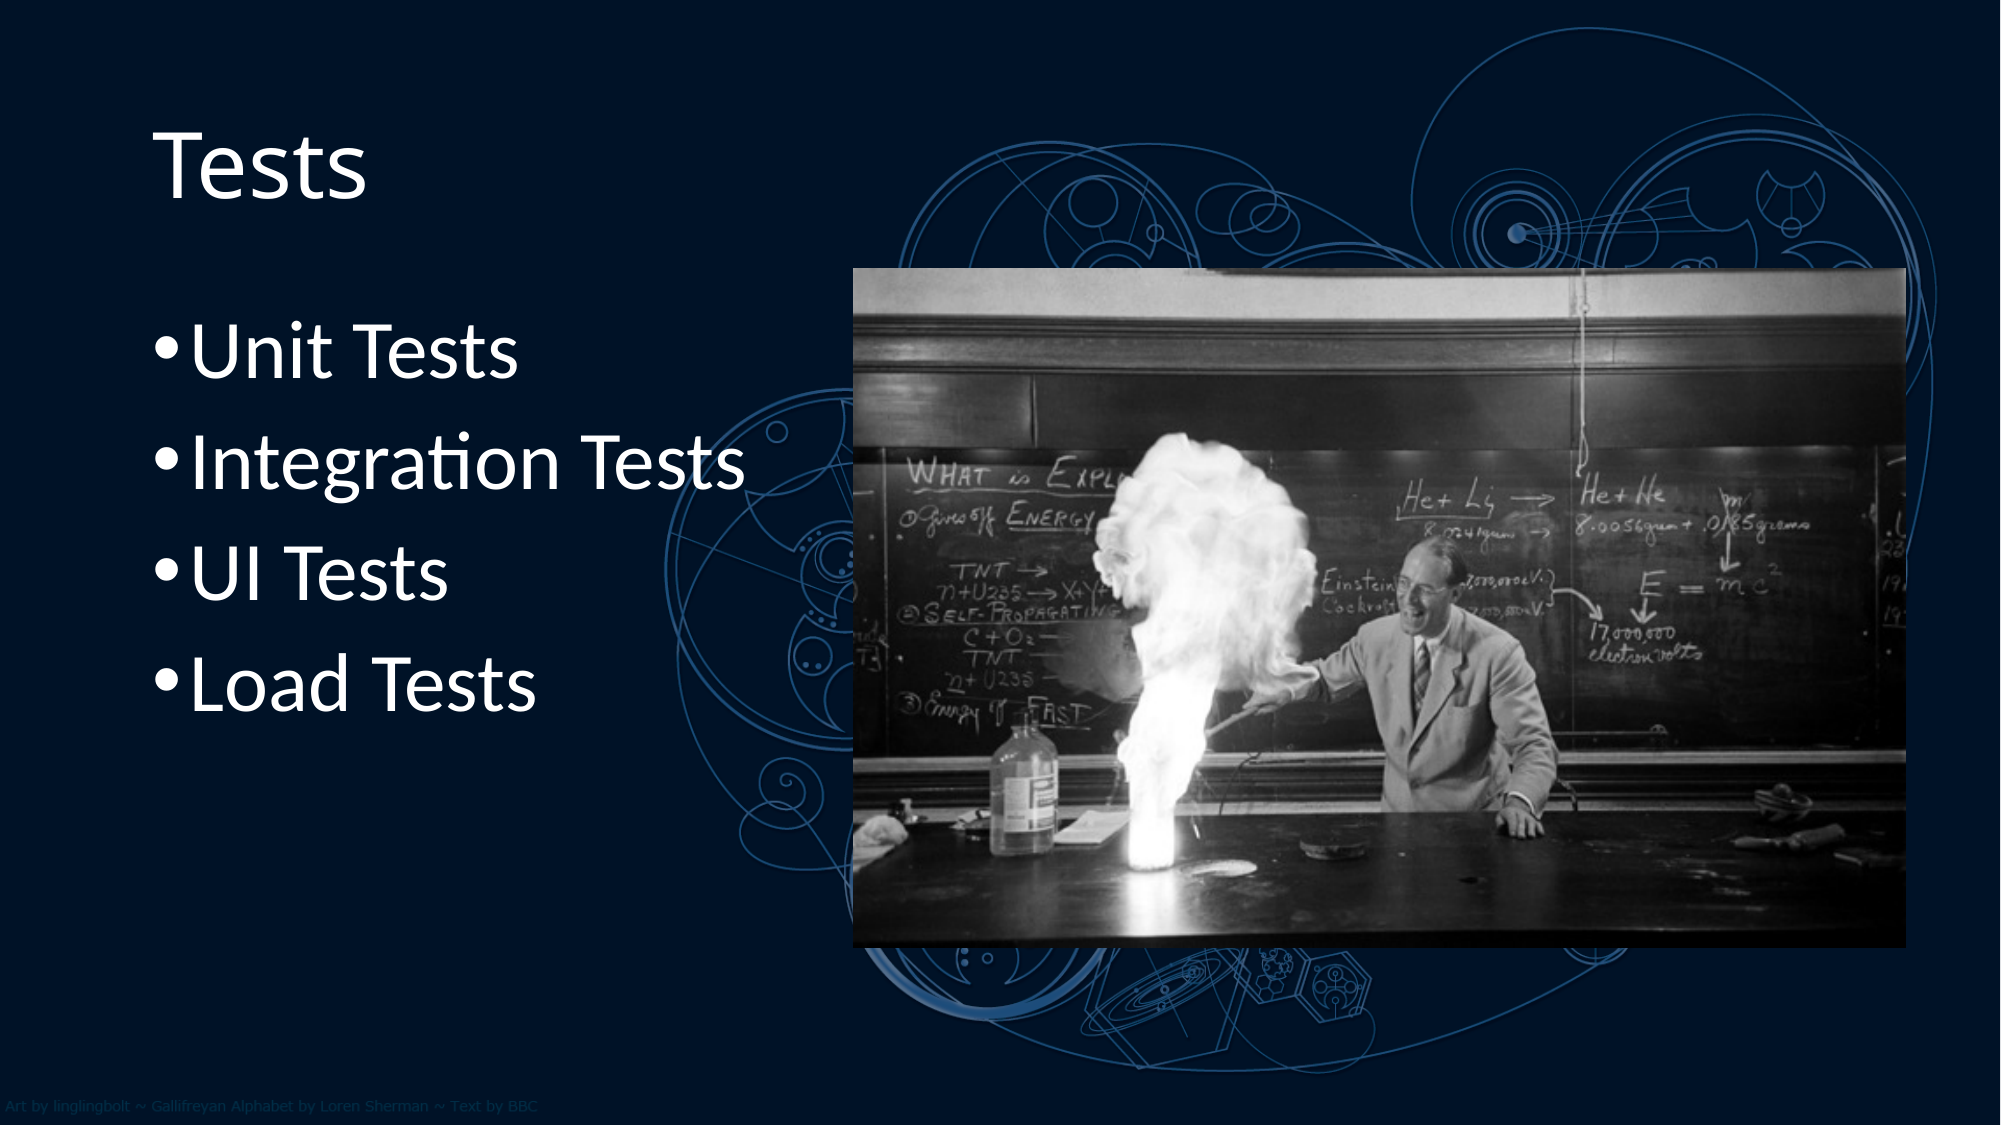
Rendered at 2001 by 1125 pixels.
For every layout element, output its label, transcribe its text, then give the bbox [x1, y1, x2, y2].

title Tests [137, 59, 1863, 278]
list Unit Tests Integration Tests UI Tests Load Tests [137, 299, 1863, 1014]
picture [0, 0, 2001, 1125]
